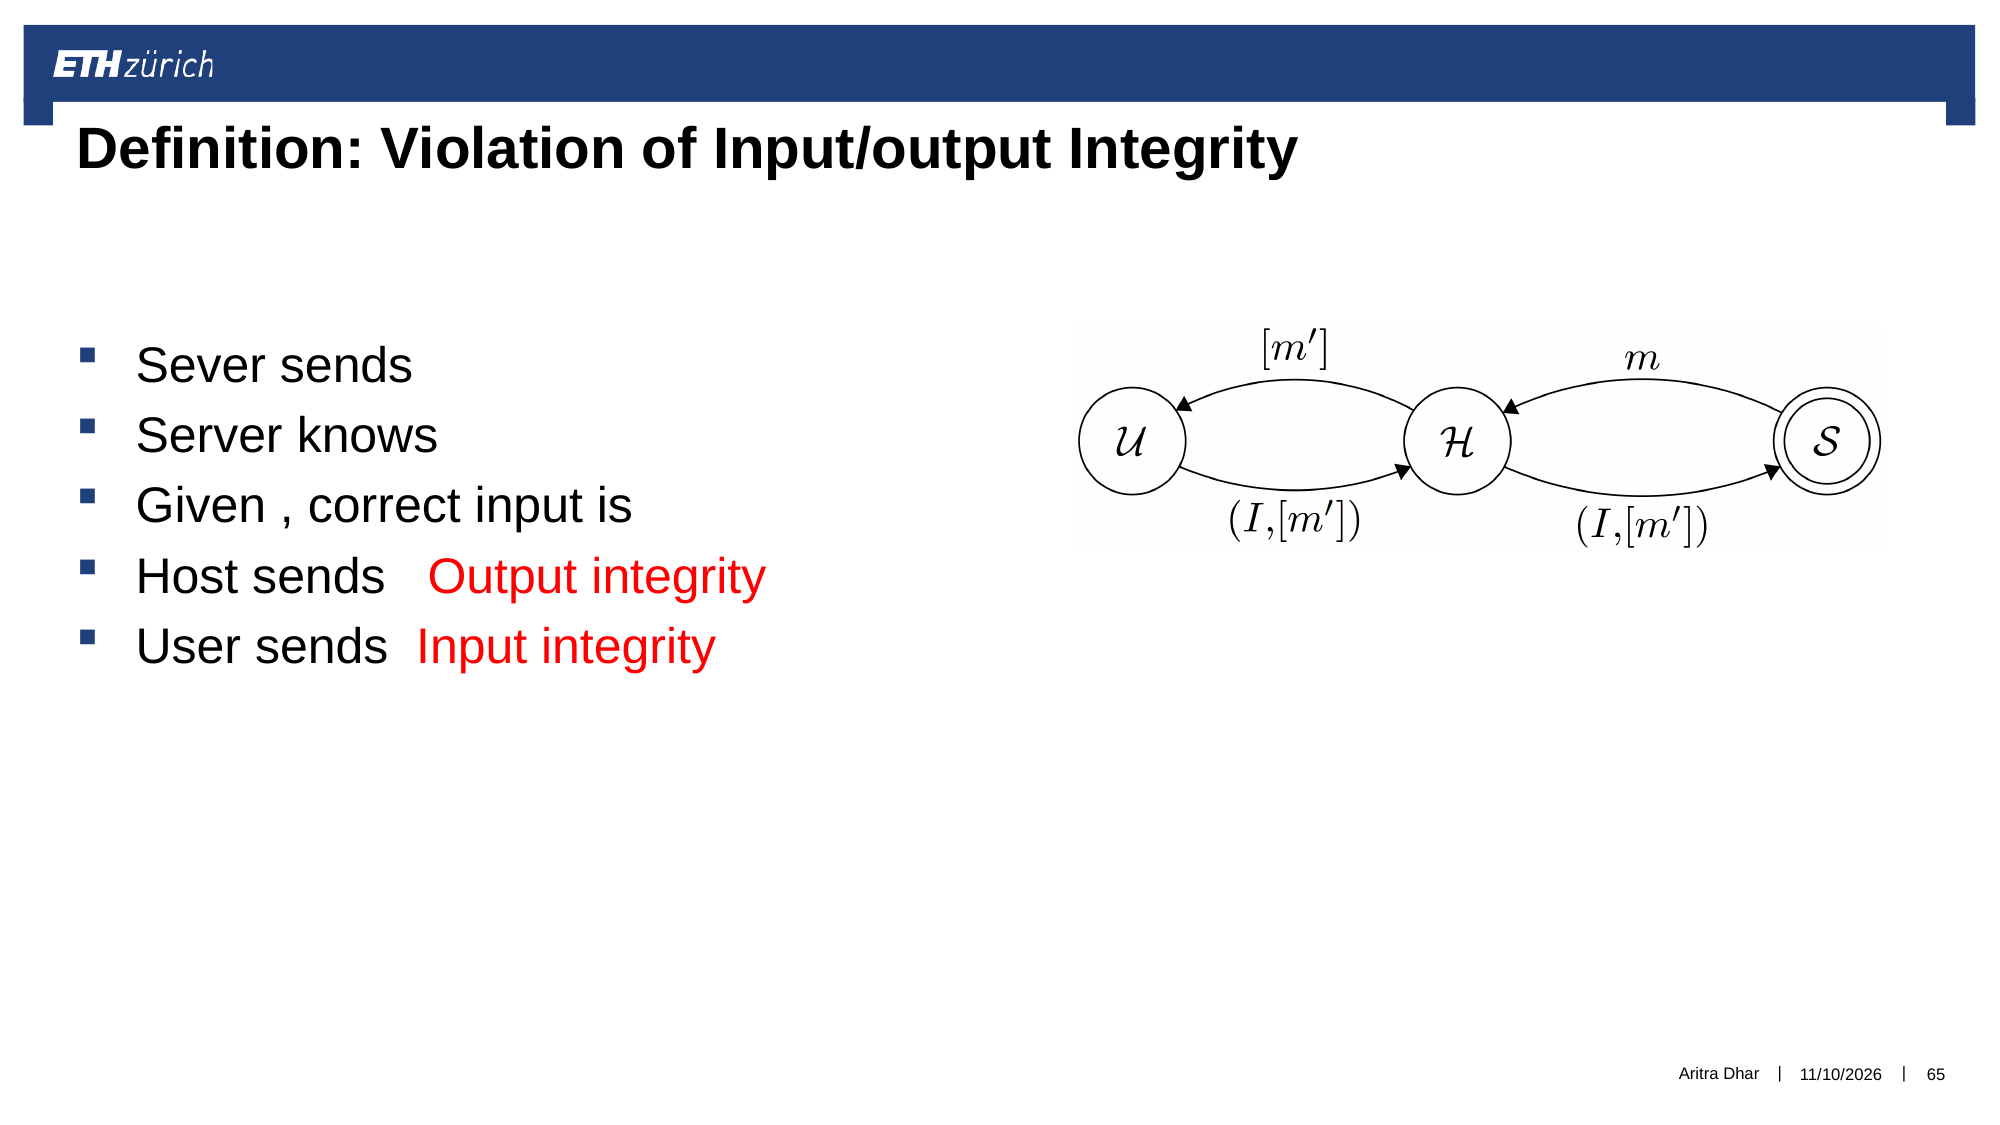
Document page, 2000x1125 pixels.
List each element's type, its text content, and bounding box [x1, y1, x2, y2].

footer Aritra Dhar [999, 1034, 1760, 1111]
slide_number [1790, 1034, 1892, 1112]
title Definition: Violation of Input/output Integrity [53, 101, 1946, 262]
picture [1074, 324, 1883, 551]
slide_number 65 [1906, 1034, 1966, 1112]
